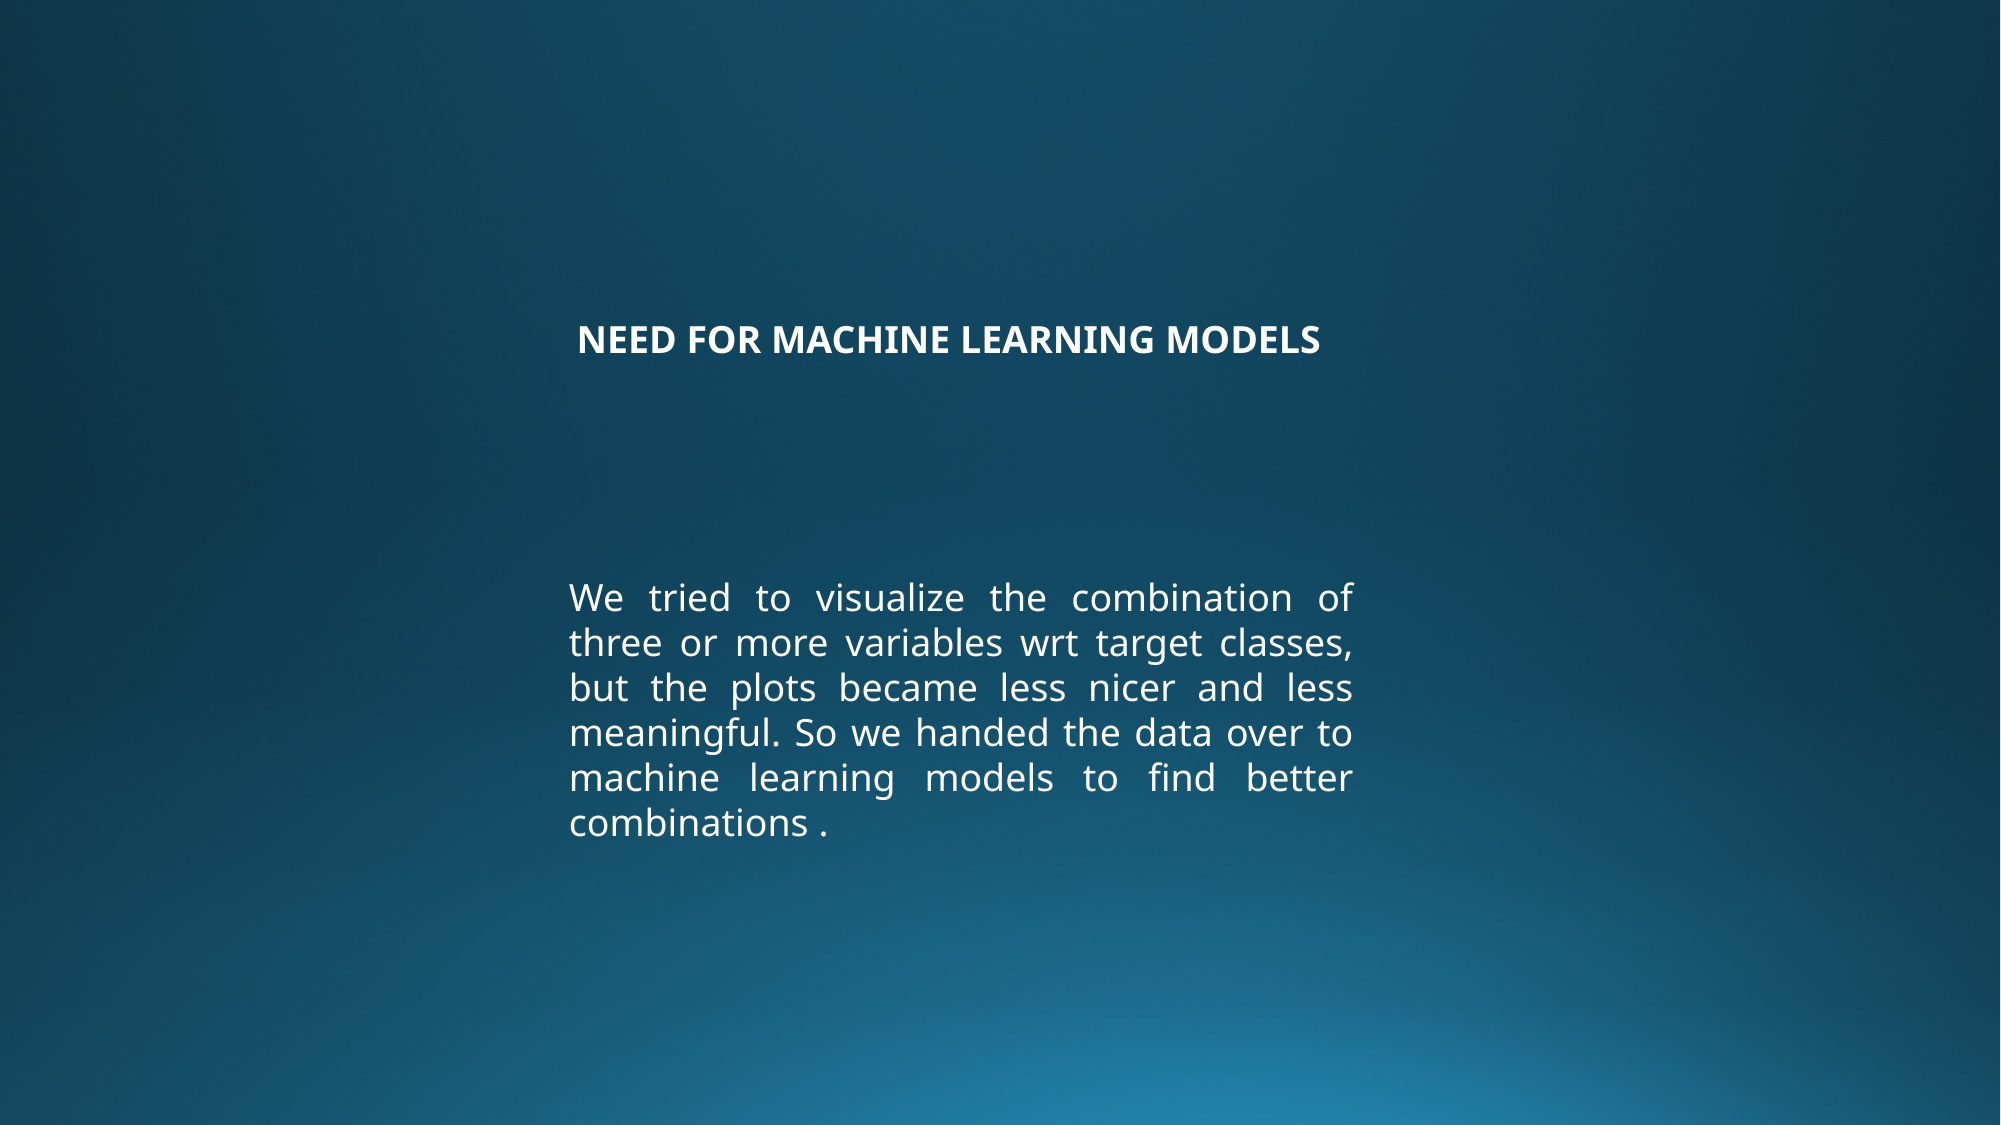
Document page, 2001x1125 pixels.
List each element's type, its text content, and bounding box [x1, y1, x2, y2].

text_box We tried to visualize the combination of three or more variables wrt target classes, but the plots became less nicer and less meaningful. So we handed the data over to machine learning models to find better combinations . [554, 566, 1369, 851]
picture [0, 0, 2001, 1125]
text_box NEED FOR MACHINE LEARNING MODELS [520, 308, 1388, 368]
